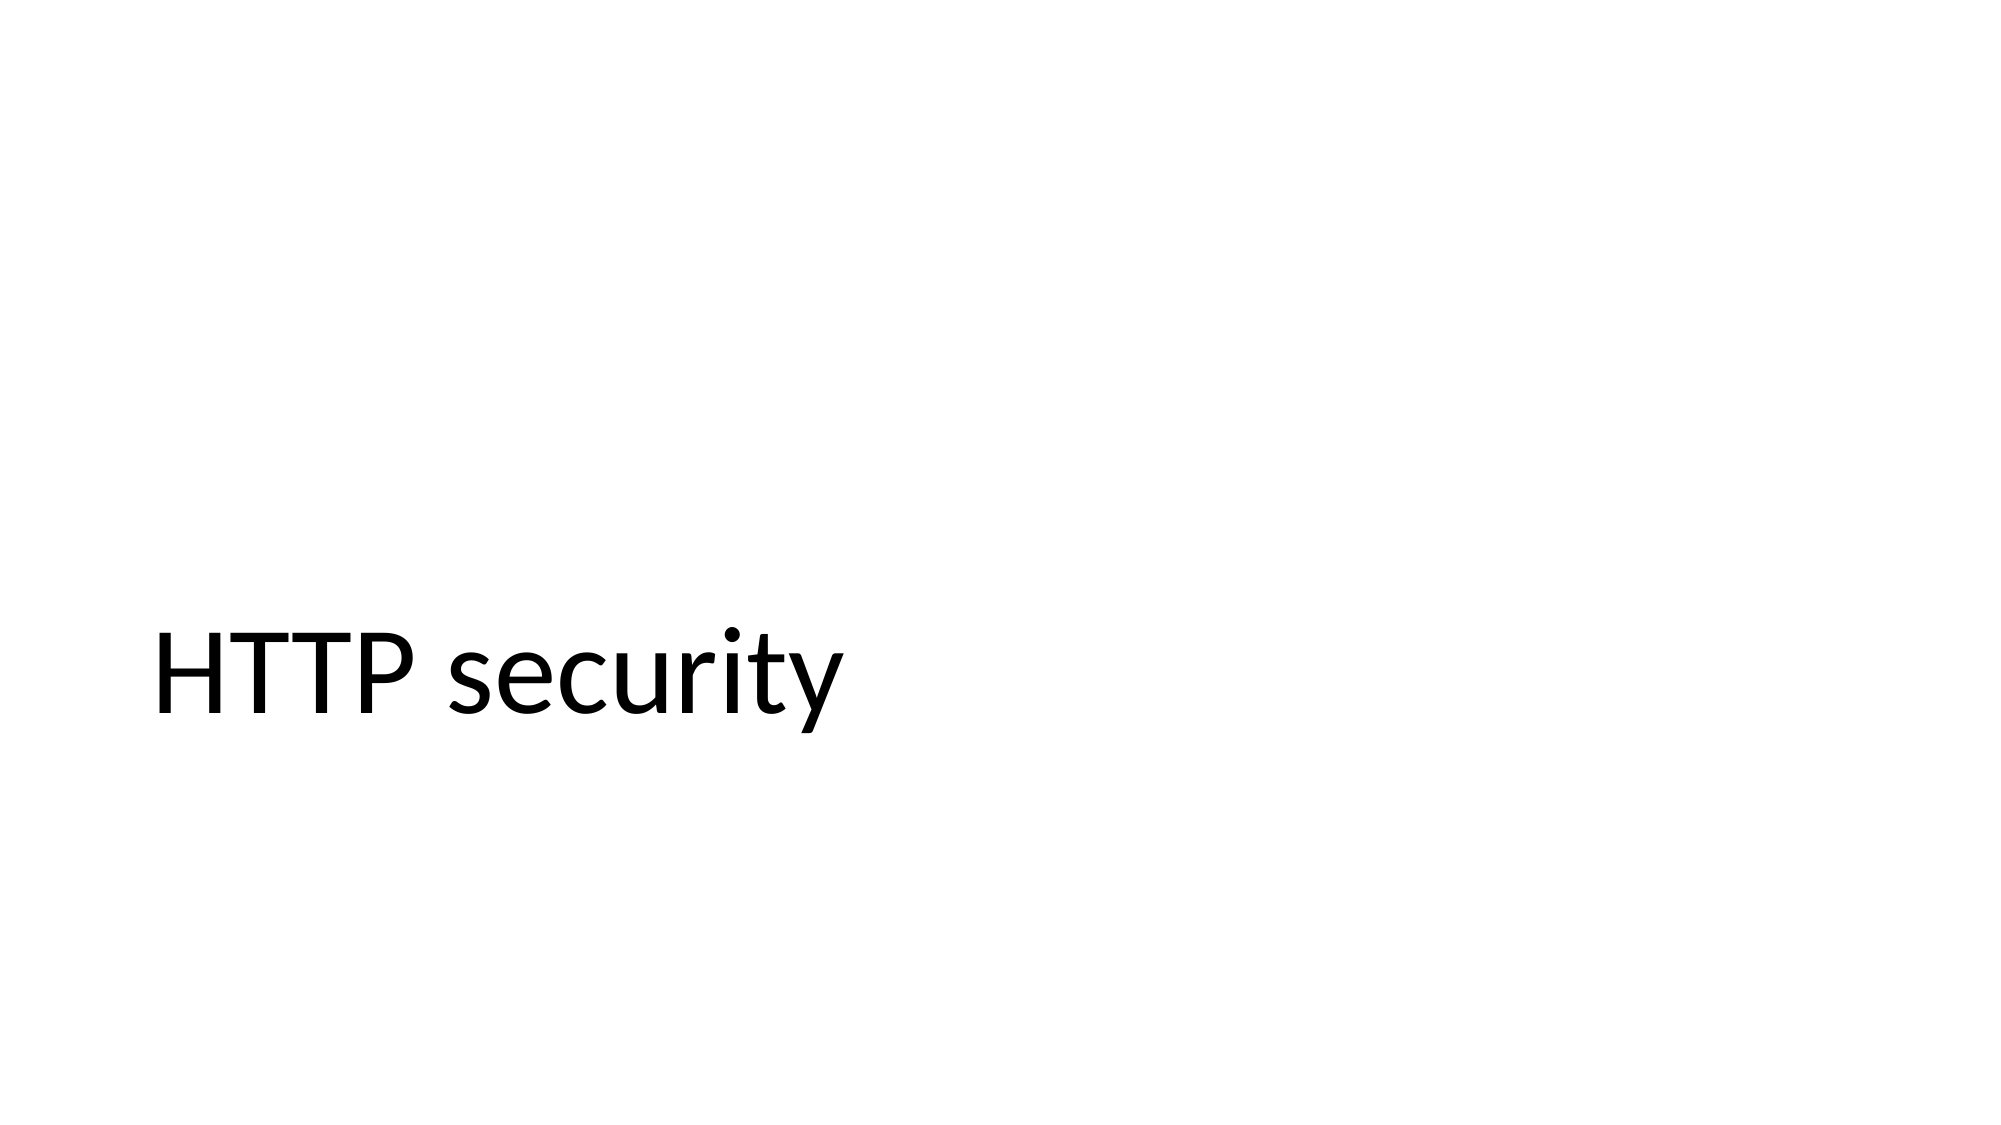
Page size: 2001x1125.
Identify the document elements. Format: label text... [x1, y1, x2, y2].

title HTTP security [136, 280, 1862, 749]
